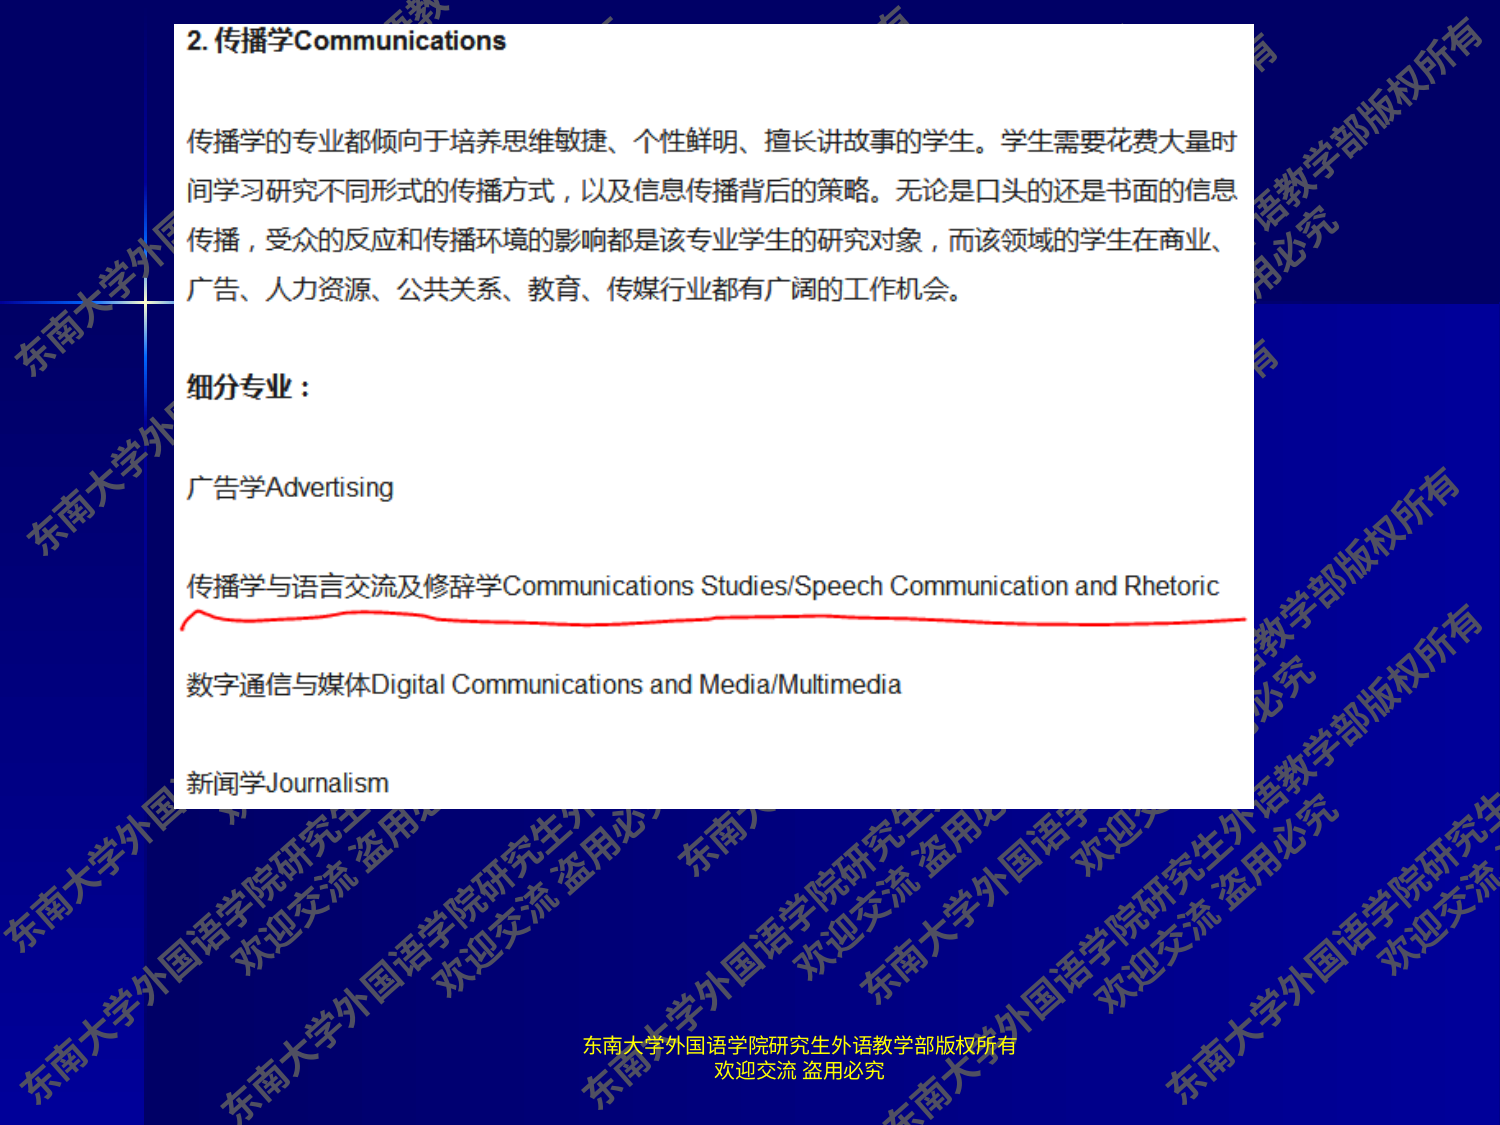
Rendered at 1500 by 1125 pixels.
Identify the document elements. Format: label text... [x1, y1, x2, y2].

picture [174, 24, 1254, 809]
footer 东南大学外国语学院研究生外语教学部版权所有 欢迎交流 盗用必究 [562, 1024, 1038, 1101]
